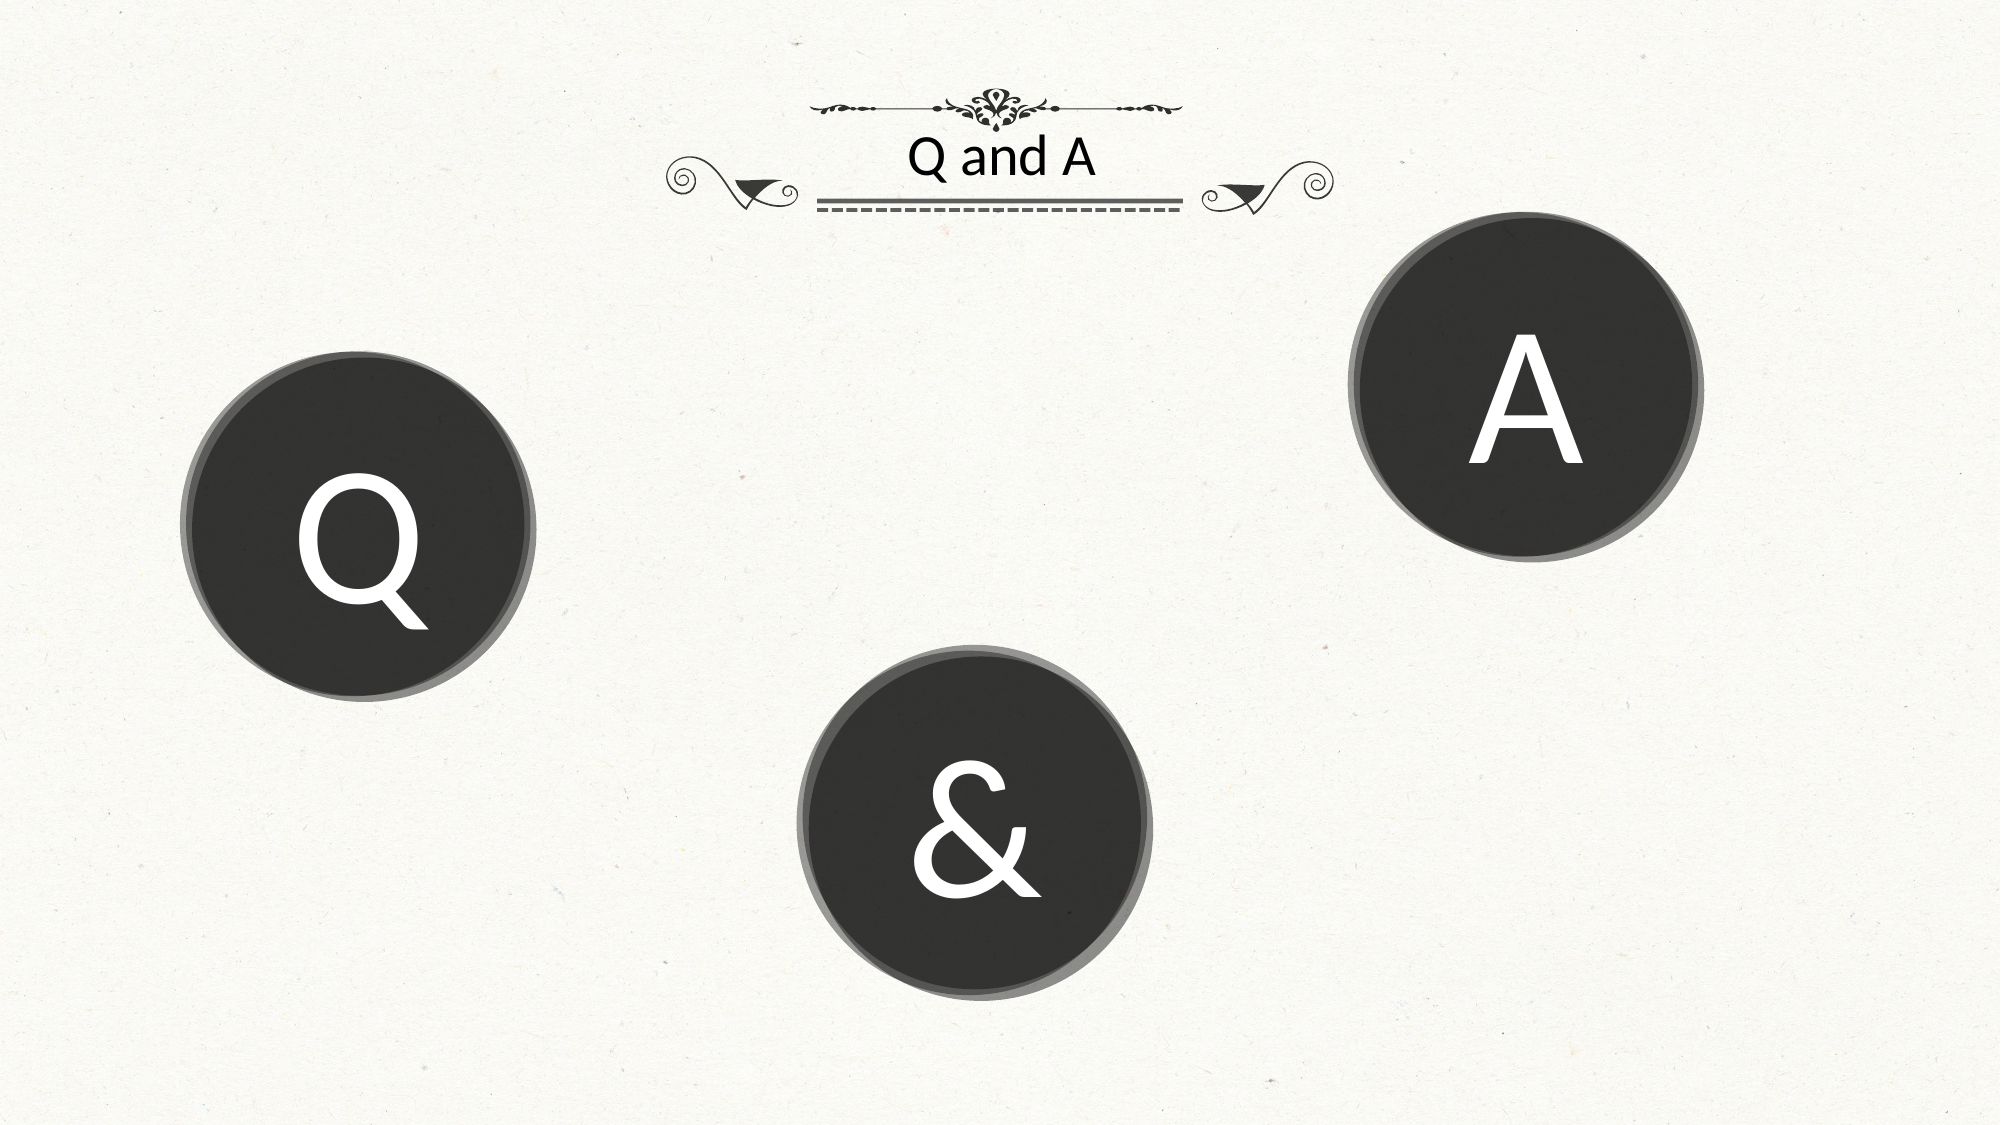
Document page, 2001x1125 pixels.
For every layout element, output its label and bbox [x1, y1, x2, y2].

text_box [1347, 211, 1705, 563]
text_box [796, 644, 1154, 1001]
text_box [663, 88, 1337, 215]
text_box [179, 351, 537, 702]
